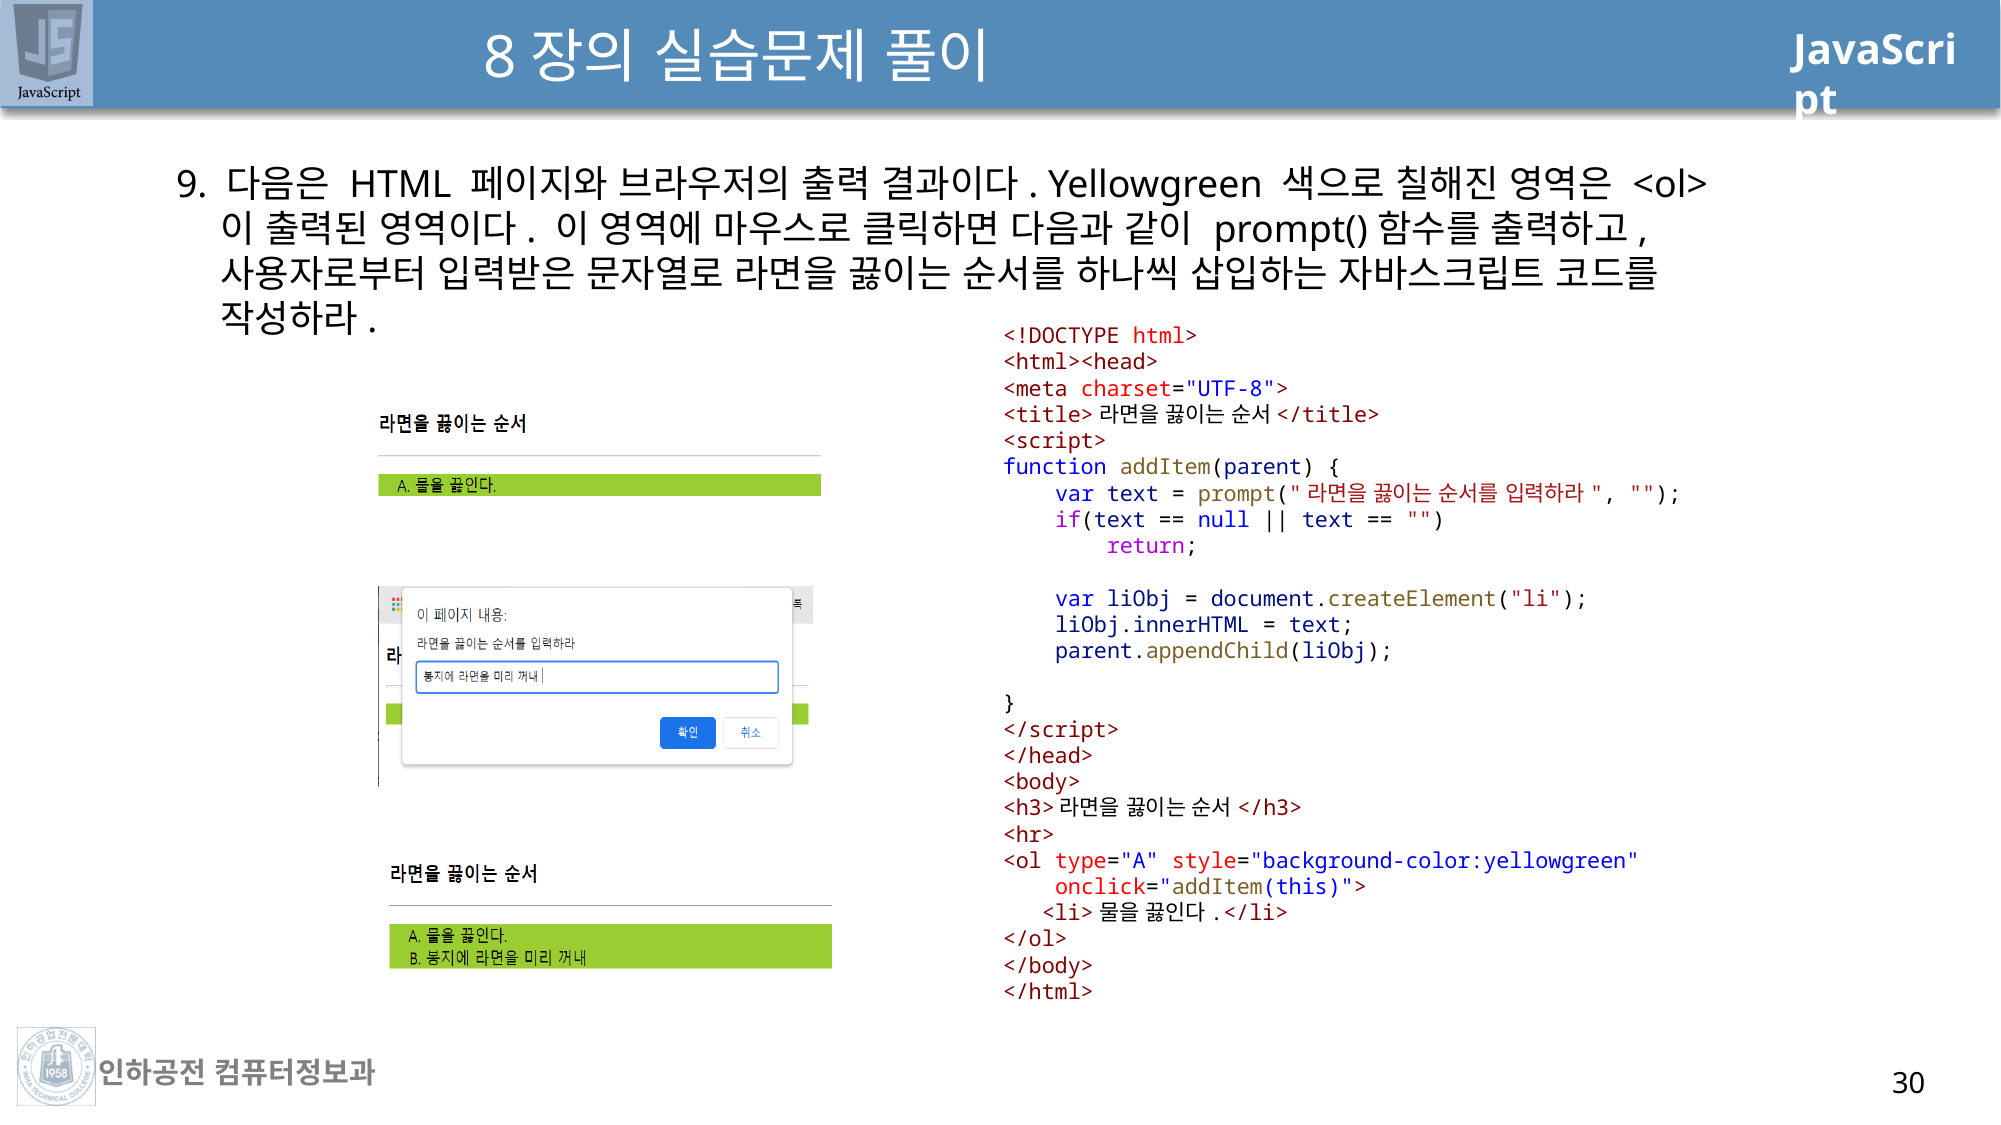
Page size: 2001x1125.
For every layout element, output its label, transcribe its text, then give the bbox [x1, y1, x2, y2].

title 8장의 실습문제 풀이 [468, 7, 1390, 102]
picture [382, 845, 839, 1009]
text_box <!DOCTYPE html> <html><head> <meta charset="UTF-8"> <title>라면을 끓이는 순서</title> <script> function addItem(parent) { var text = prompt("라면을 끓이는 순서를 입력하라", ""); if(text == null || text == "") return; var liObj = document.createElement("li"); liObj.innerHTML = text; parent.appendChild(liObj); } </script> </head> <body> <h3>라면을 끓이는 순서</h3> <hr> <ol type="A" style="background-color:yellowgreen" onclick="addItem(this)"> <li>물을 끓인다.</li> </ol> </body> </html> [988, 314, 1910, 1038]
picture [377, 585, 813, 788]
picture [371, 392, 827, 563]
text_box 9. 다음은 HTML 페이지와 브라우저의 출력 결과이다. Yellowgreen 색으로 칠해진 영역은 <ol>이 출력된 영역이다. 이 영역에 마우스로 클릭하면 다음과 같이 prompt()함수를 출력하고, 사용자로부터 입력받은 문자열로 라면을 끓이는 순서를 하나씩 삽입하는 자바스크립트 코드를 작성하라. [161, 152, 1733, 348]
